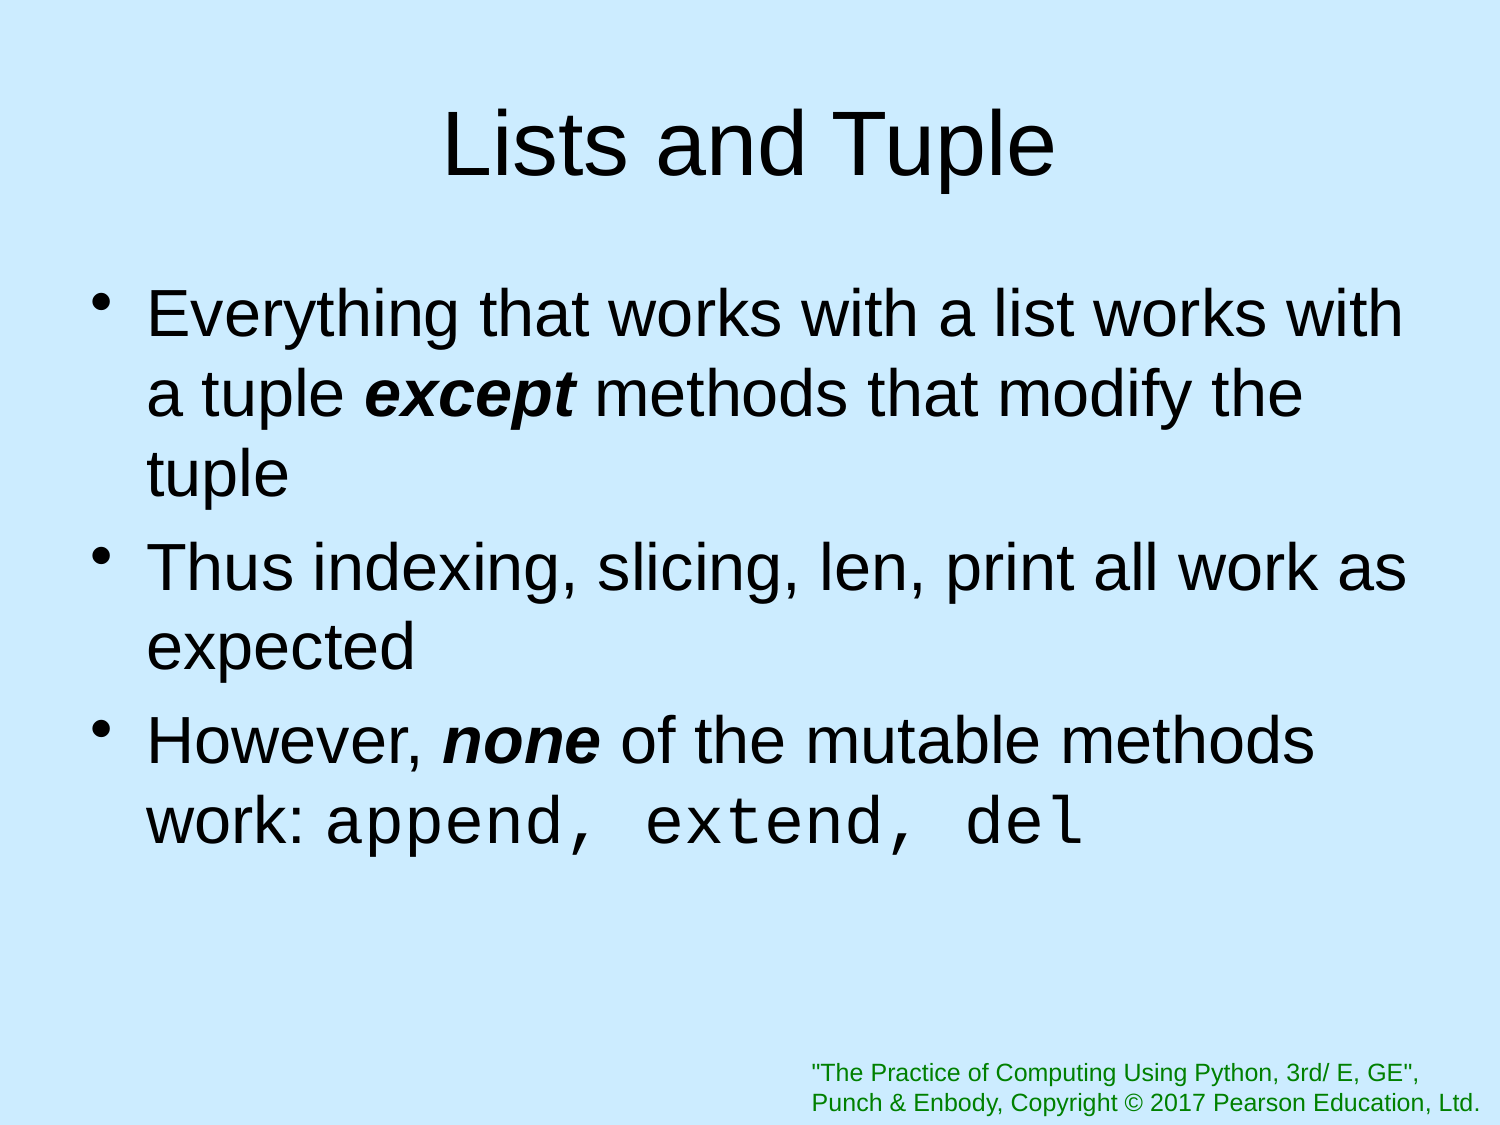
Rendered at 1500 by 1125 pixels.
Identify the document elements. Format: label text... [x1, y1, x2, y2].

title Lists and Tuple [75, 45, 1425, 233]
list Everything that works with a list works with a tuple except methods that modify the tuple Thus indexing, slicing, len, print all work as expected However, none of the mutable methods work: append, extend, del [75, 262, 1425, 963]
